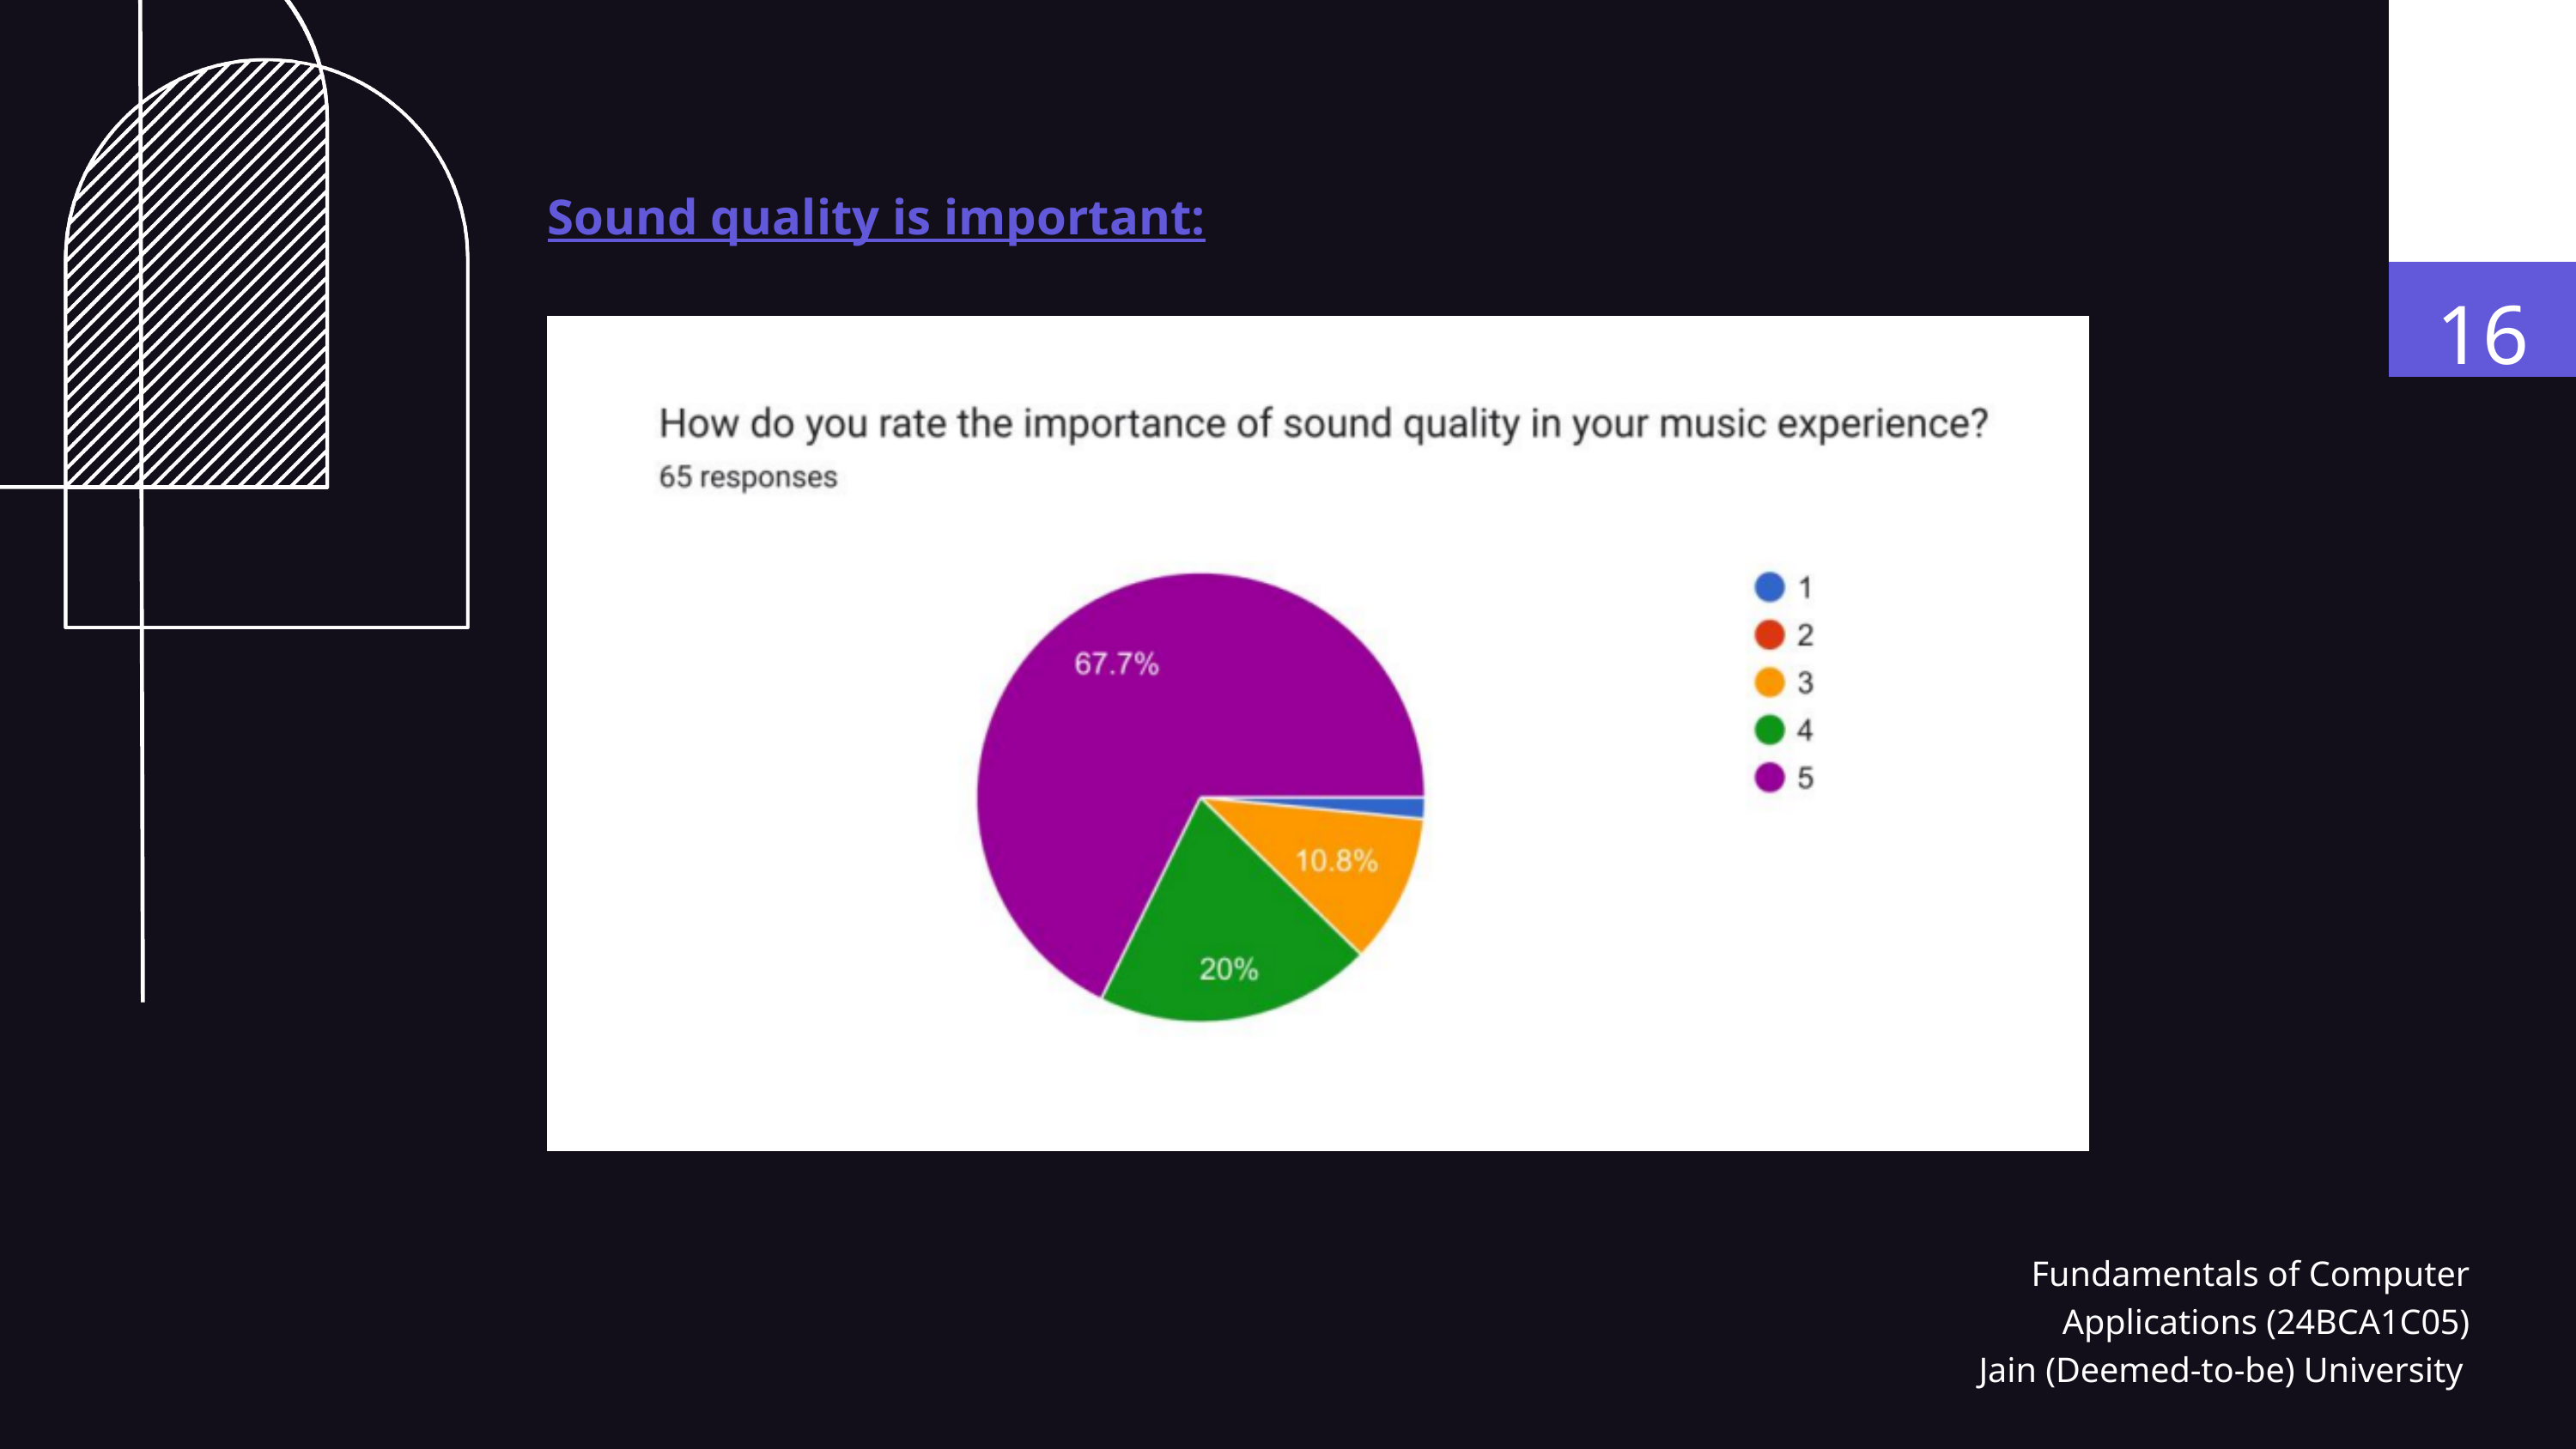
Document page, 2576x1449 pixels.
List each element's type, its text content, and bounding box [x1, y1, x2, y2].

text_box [2388, 0, 2576, 260]
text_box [2388, 261, 2576, 378]
text_box [0, 0, 470, 629]
picture [547, 316, 2090, 1152]
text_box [1968, 1249, 2483, 1386]
text_box Sound quality is important: [547, 177, 2123, 596]
